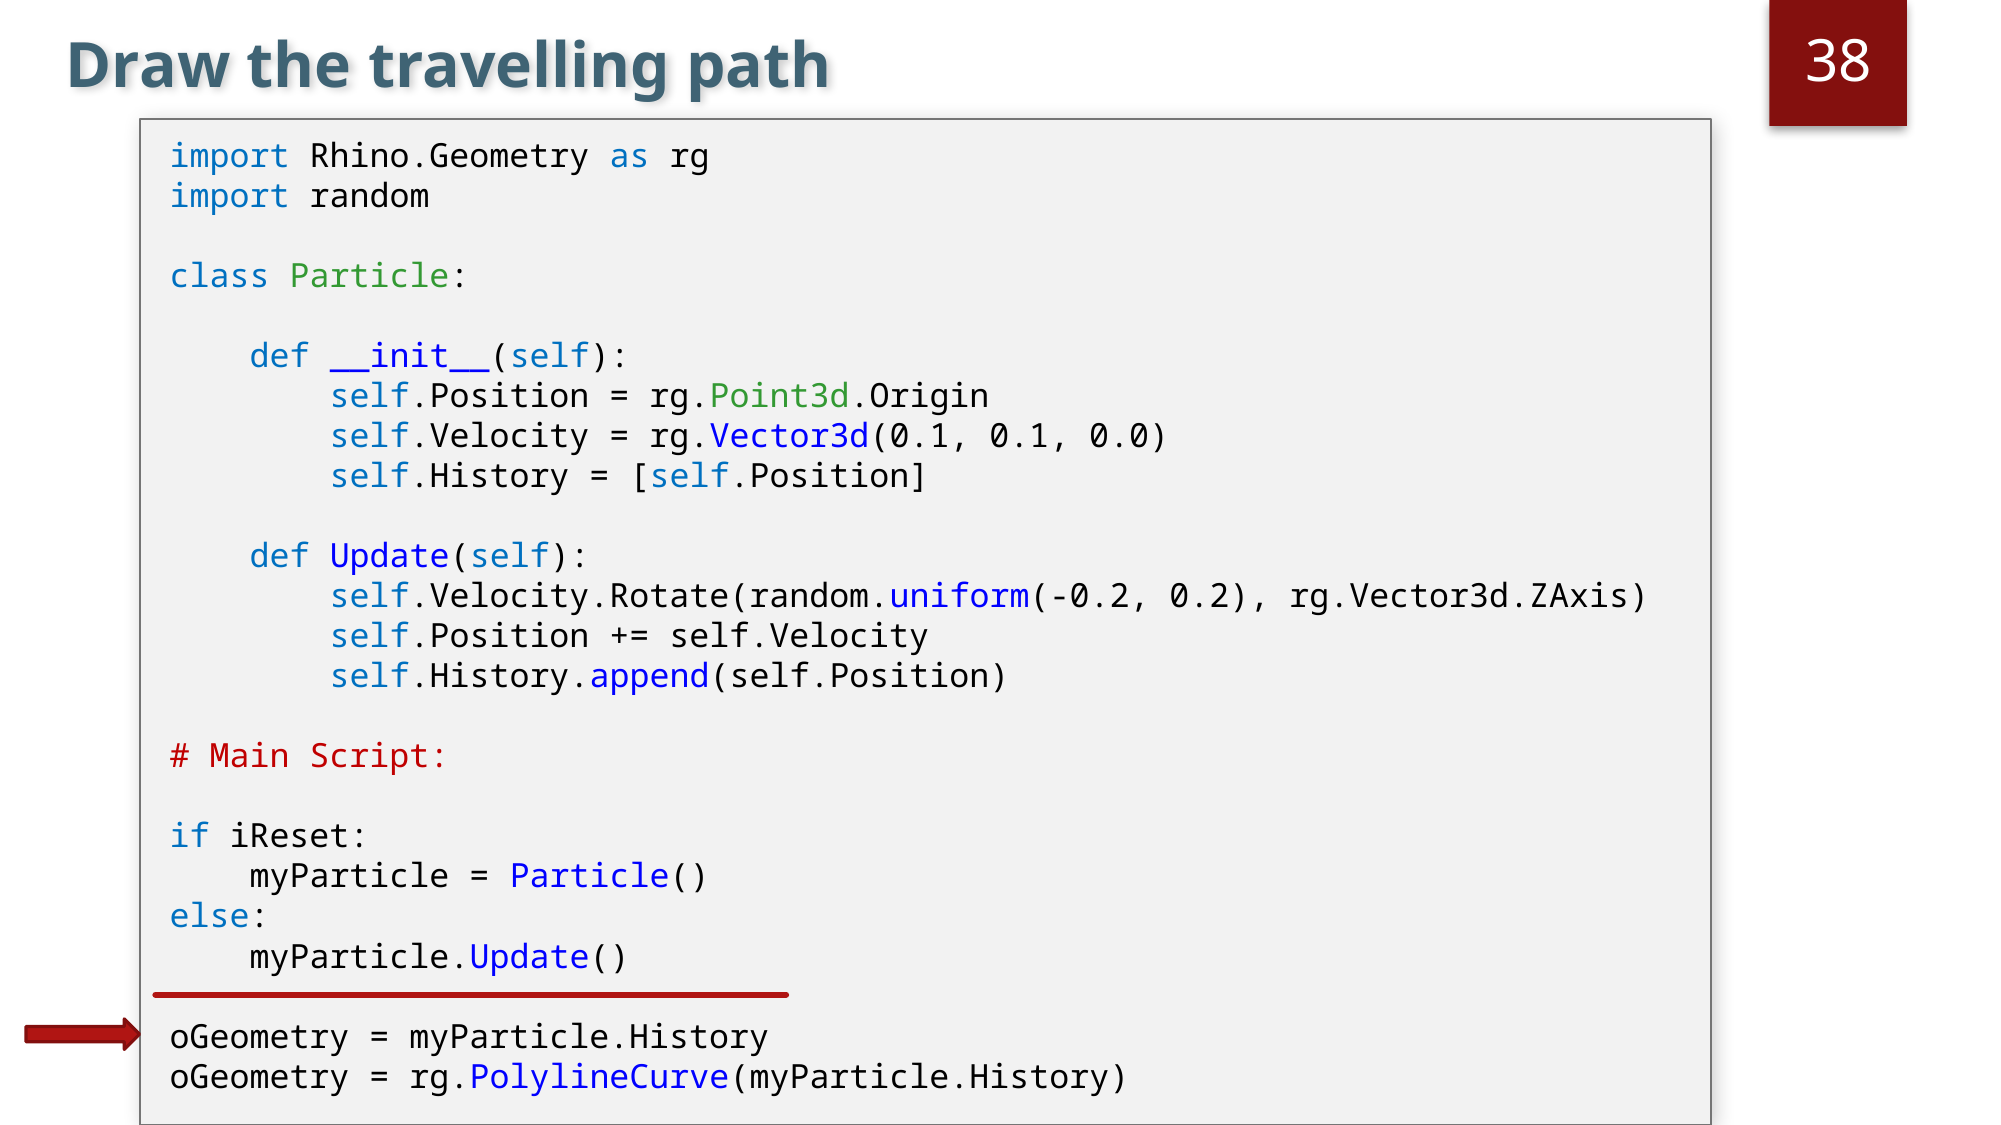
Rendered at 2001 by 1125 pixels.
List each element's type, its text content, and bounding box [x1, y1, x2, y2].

text_box [24, 1017, 141, 1051]
text_box import Rhino.Geometry as rg import random class Particle: def __init__(self): self.Position = rg.Point3d.Origin self.Velocity = rg.Vector3d(0.1, 0.1, 0.0) self.History = [self.Position] def Update(self): self.Velocity.Rotate(random.uniform(-0.2, 0.2), rg.Vector3d.ZAxis) self.Position += self.Velocity self.History.append(self.Position) # Main Script: if iReset: myParticle = Particle() else: myParticle.Update() oGeometry = myParticle.History oGeometry = rg.PolylineCurve(myParticle.History) [139, 118, 1712, 1125]
title Draw the travelling path [50, 17, 1479, 109]
slide_number 38 [1769, 0, 1907, 126]
